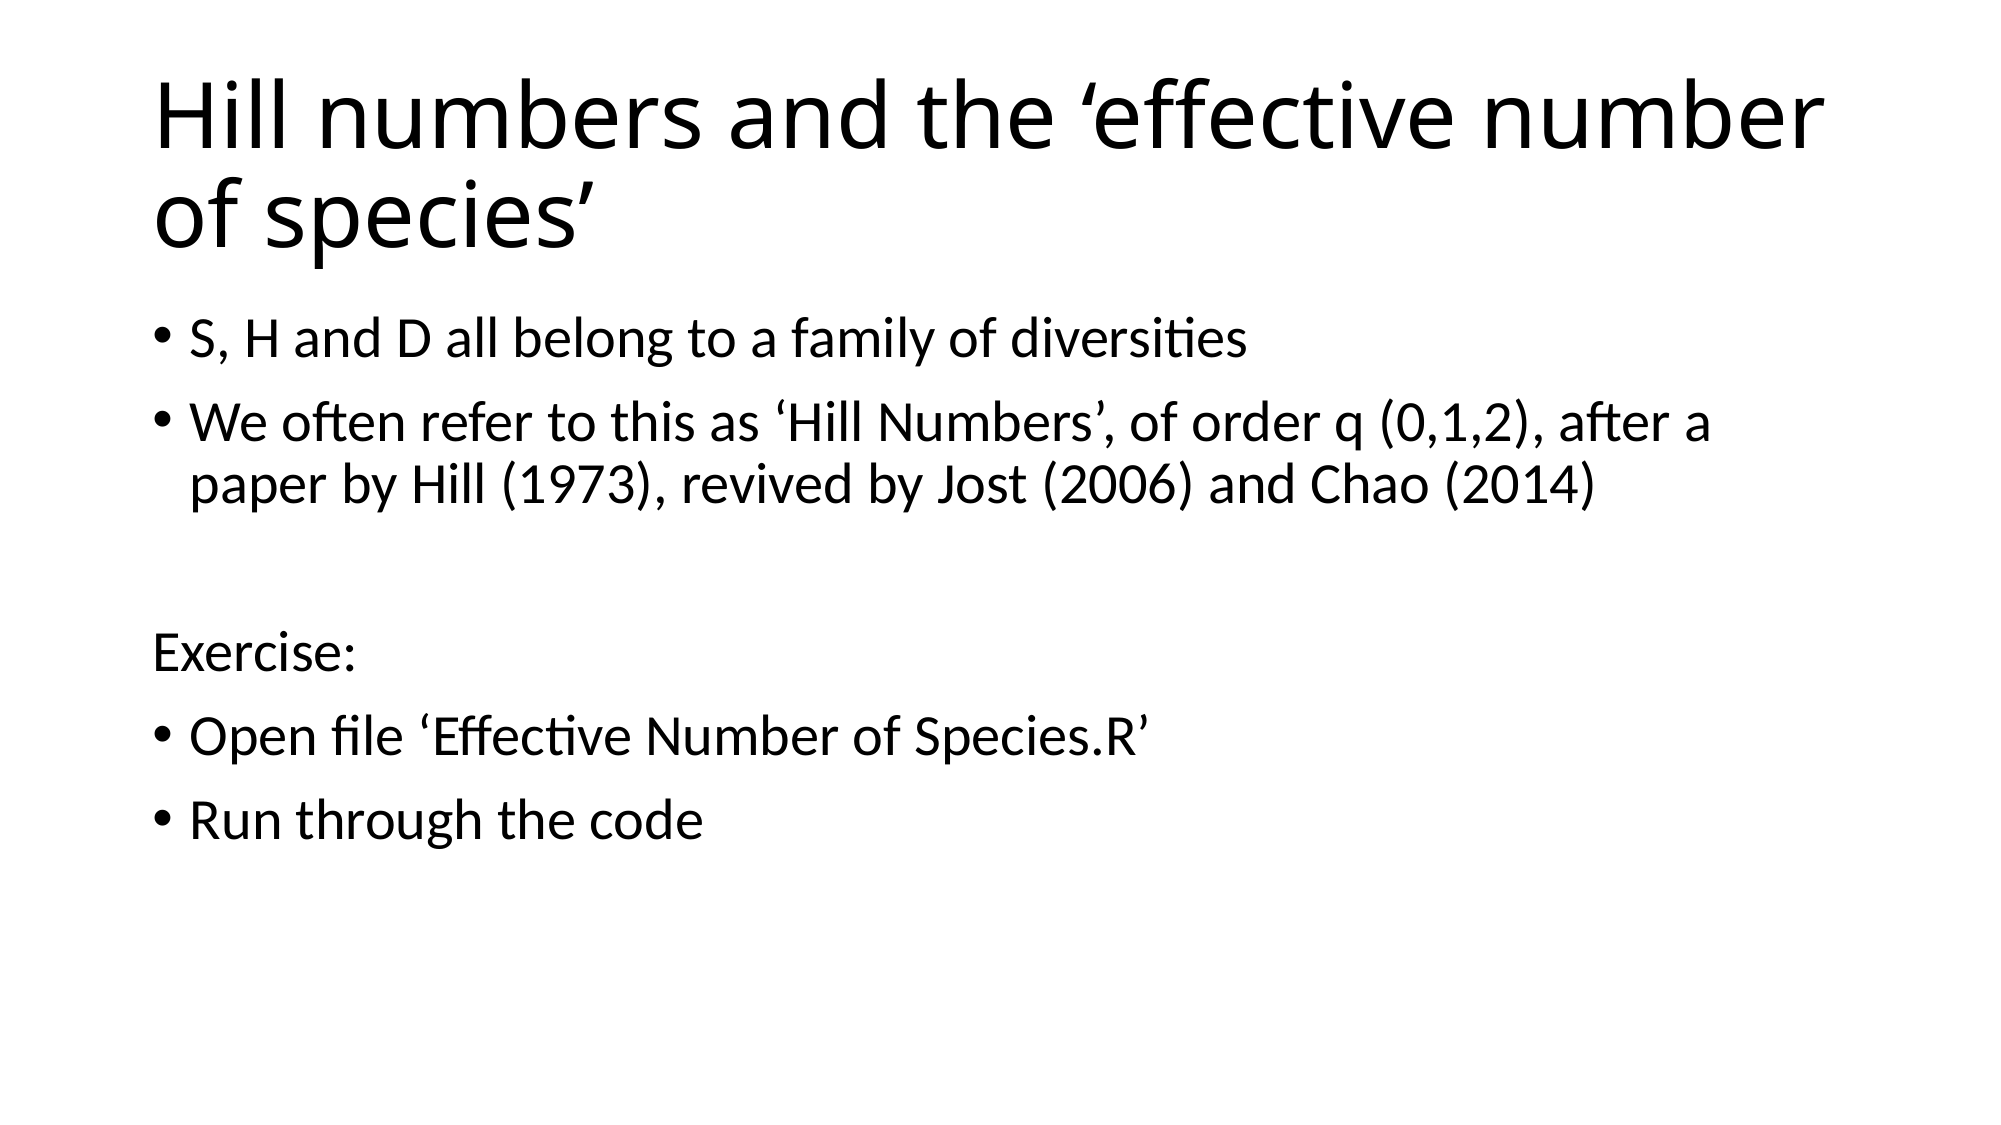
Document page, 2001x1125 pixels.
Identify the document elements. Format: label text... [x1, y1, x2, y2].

title Hill numbers and the ‘effective number of species’ [137, 59, 1863, 278]
list S, H and D all belong to a family of diversities We often refer to this as ‘Hill Numbers’, of order q (0,1,2), after a paper by Hill (1973), revived by Jost (2006) and Chao (2014) Exercise: Open file ‘Effective Number of Species.R’ Run through the code [137, 299, 1863, 1014]
